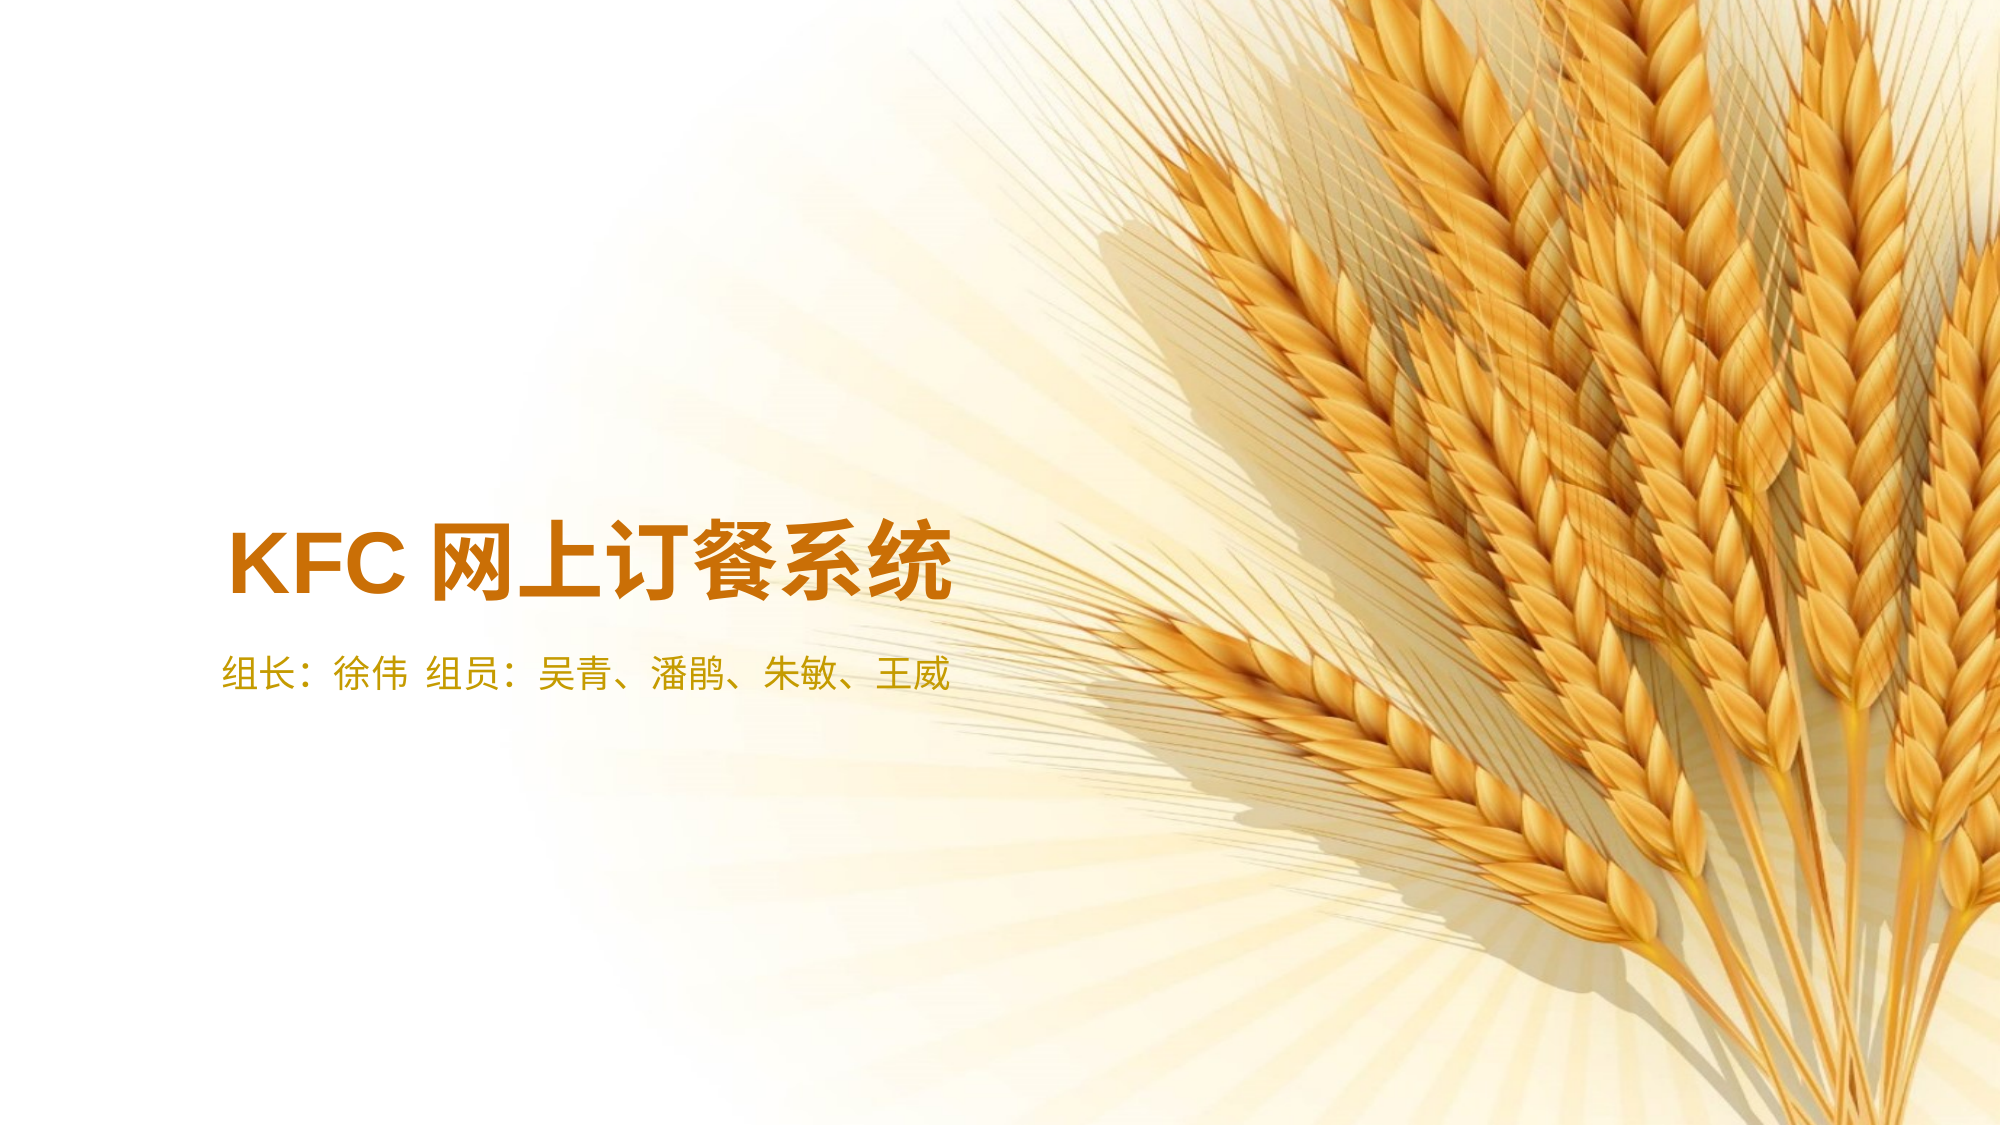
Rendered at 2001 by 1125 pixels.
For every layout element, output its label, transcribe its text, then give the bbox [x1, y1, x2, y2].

picture [408, 0, 2000, 1125]
subtitle 组长：徐伟 组员：吴青、潘鹃、朱敏、王威 [28, 638, 1152, 715]
title KFC网上订餐系统 [28, 337, 1154, 620]
